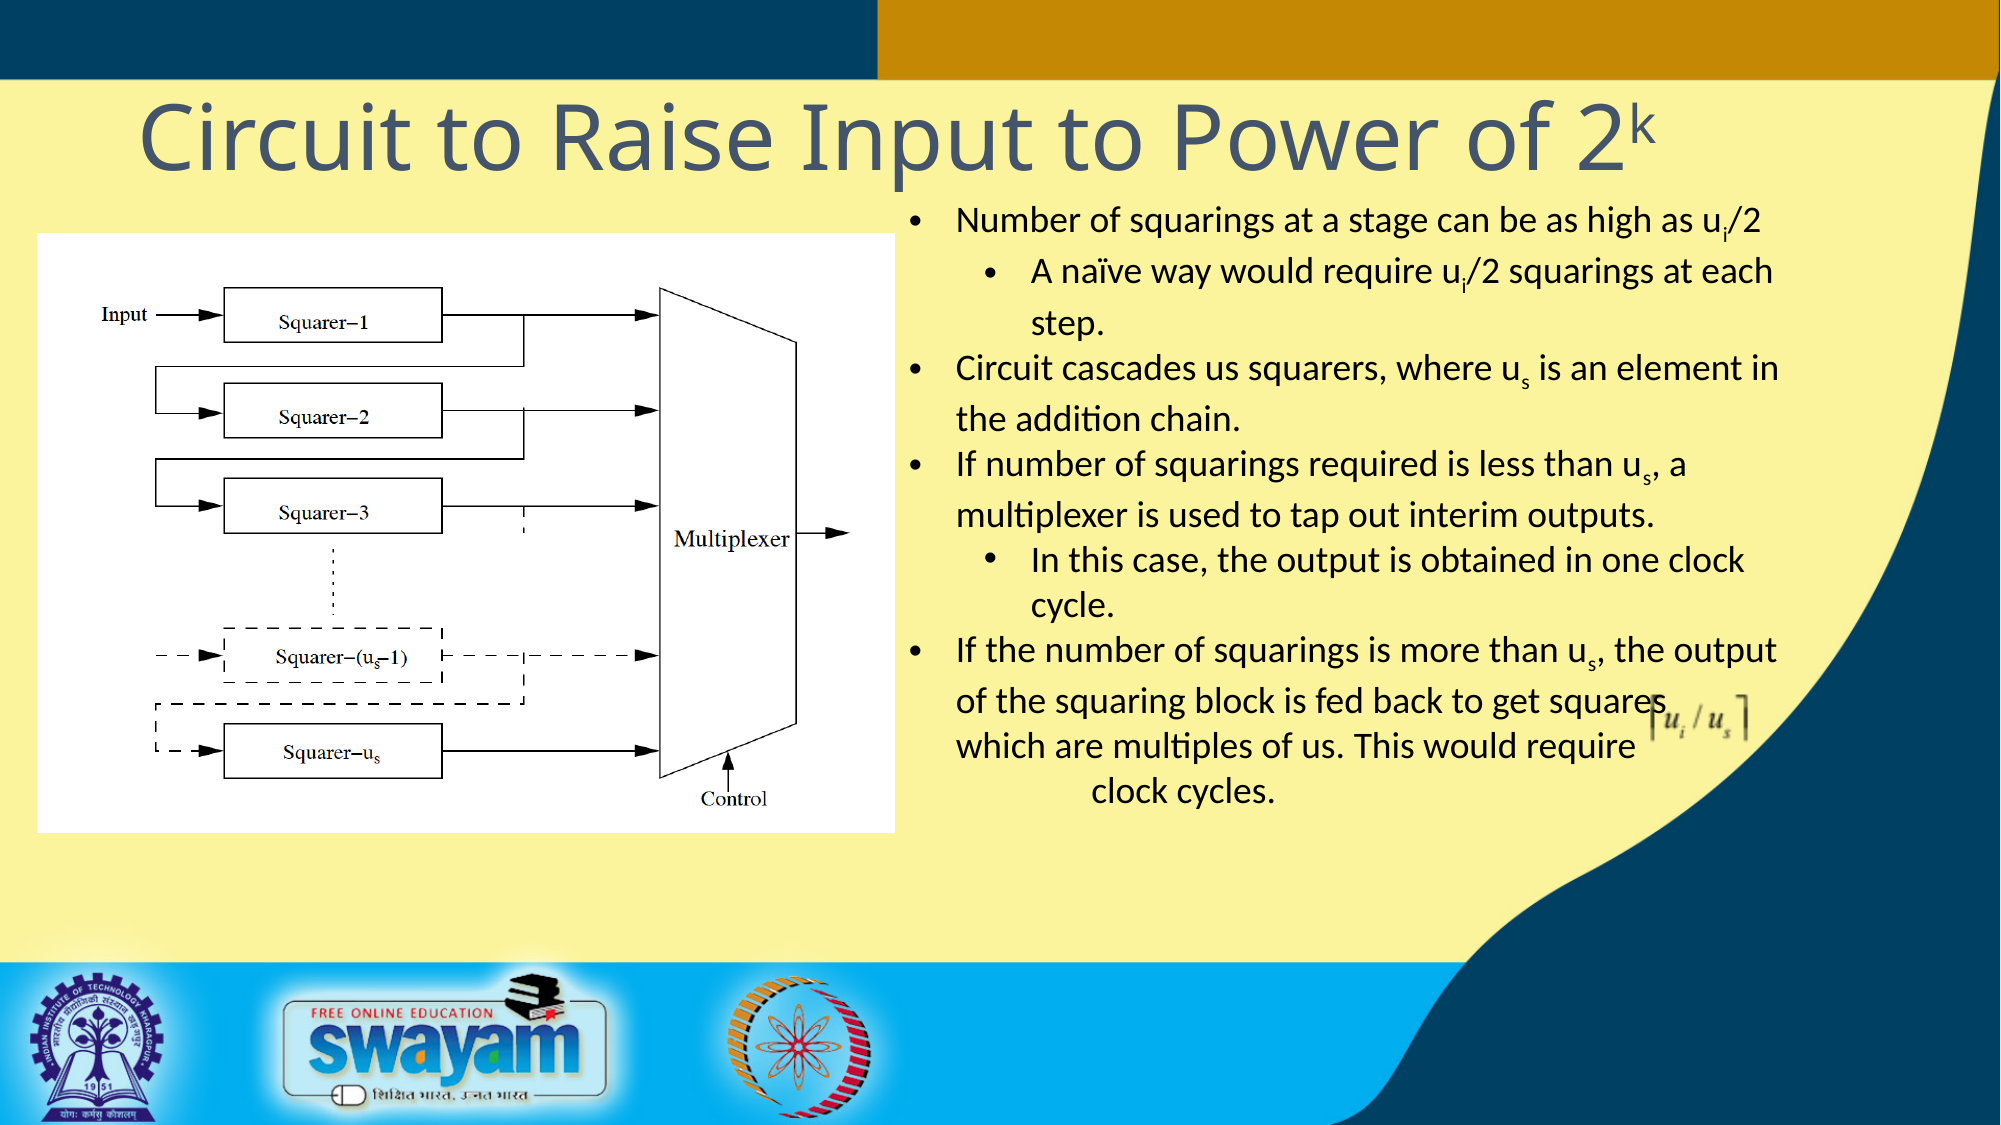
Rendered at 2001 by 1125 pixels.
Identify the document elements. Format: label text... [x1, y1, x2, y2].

text_box Number of squarings at a stage can be as high as ui/2 A naïve way would require ui/2 squarings at each step. Circuit cascades us squarers, where us is an element in the addition chain. If number of squarings required is less than us, a multiplexer is used to tap out interim outputs. In this case, the output is obtained in one clock cycle. If the number of squarings is more than us, the output of the squaring block is fed back to get squares which are multiples of us. This would require clock cycles. [894, 188, 1826, 819]
picture [0, 0, 2001, 1125]
title Circuit to Raise Input to Power of 2k [122, 32, 1848, 250]
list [37, 233, 895, 833]
picture [1425, 1016, 1433, 1023]
